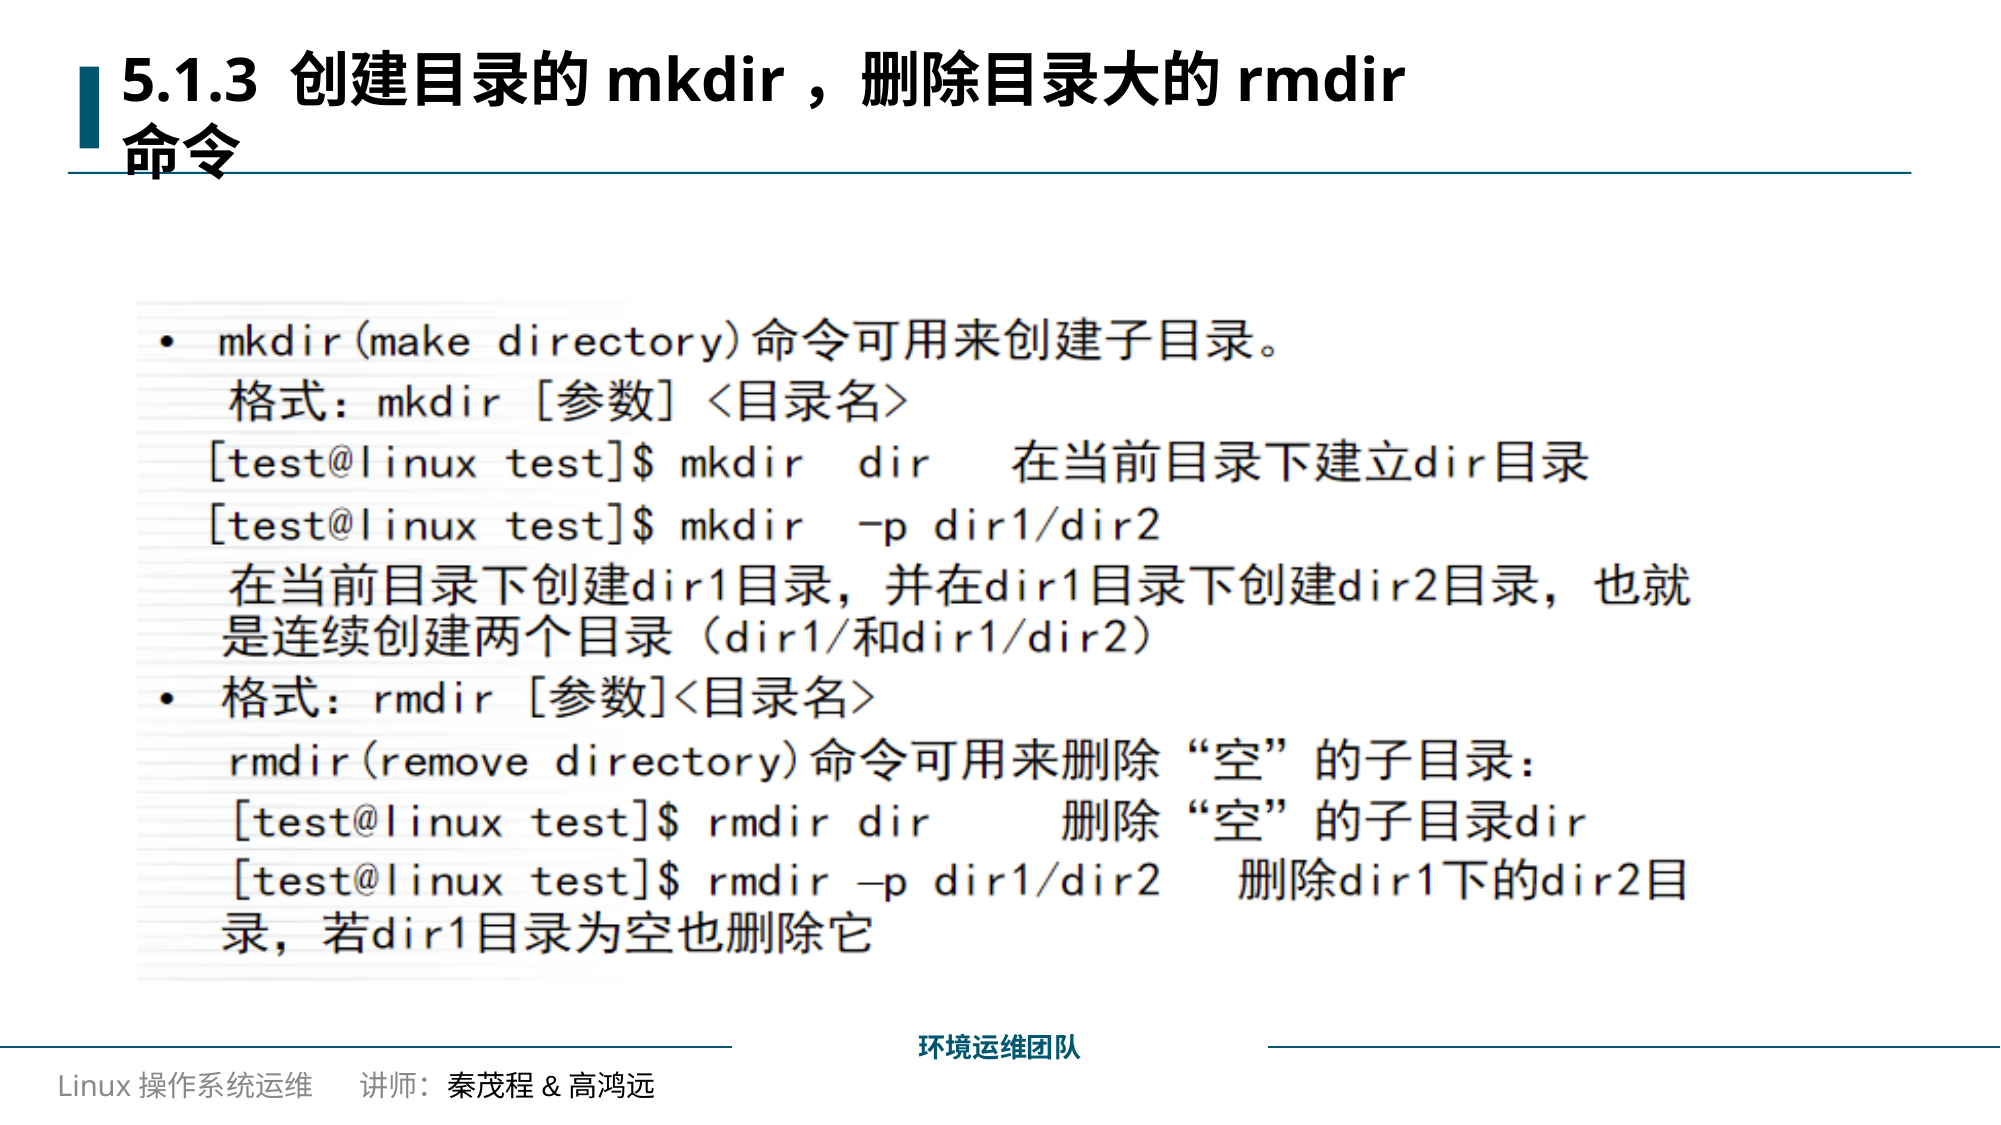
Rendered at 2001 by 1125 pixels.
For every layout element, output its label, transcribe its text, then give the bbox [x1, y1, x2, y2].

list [137, 296, 1730, 982]
title 5.1.3 创建目录的mkdir，删除目录大的rmdir命令 [103, 66, 1460, 161]
